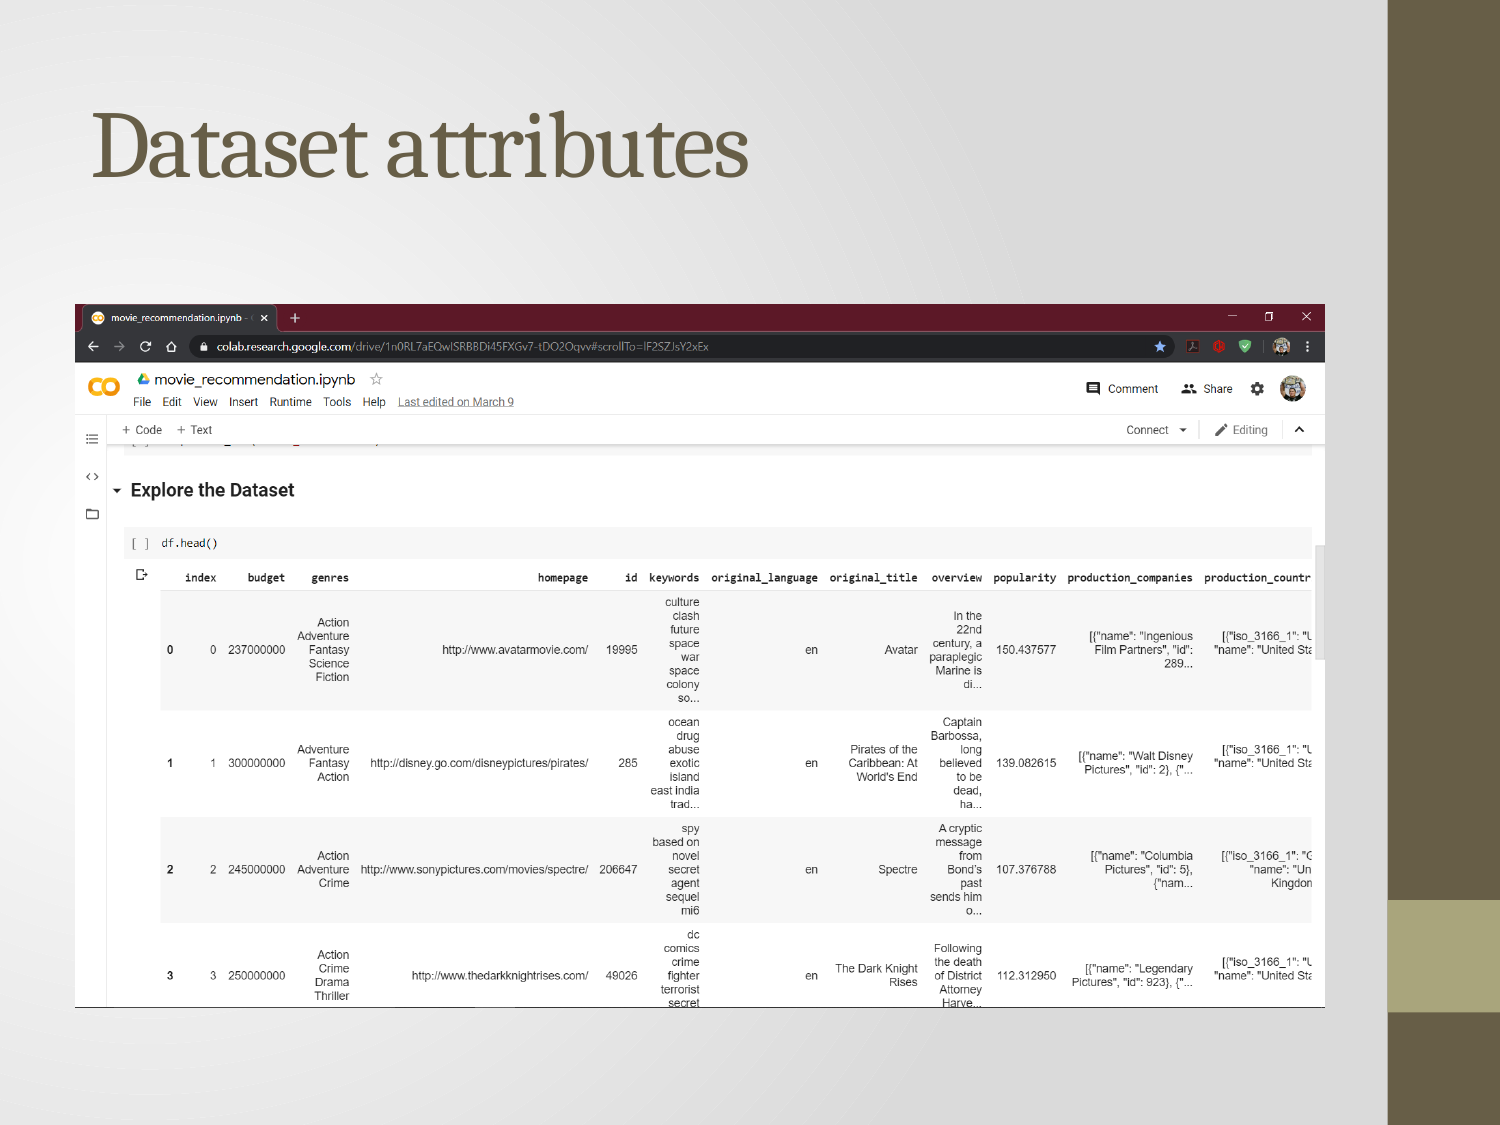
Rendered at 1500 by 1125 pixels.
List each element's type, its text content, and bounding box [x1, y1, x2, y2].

title Dataset attributes [75, 45, 1325, 233]
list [74, 304, 1326, 1009]
